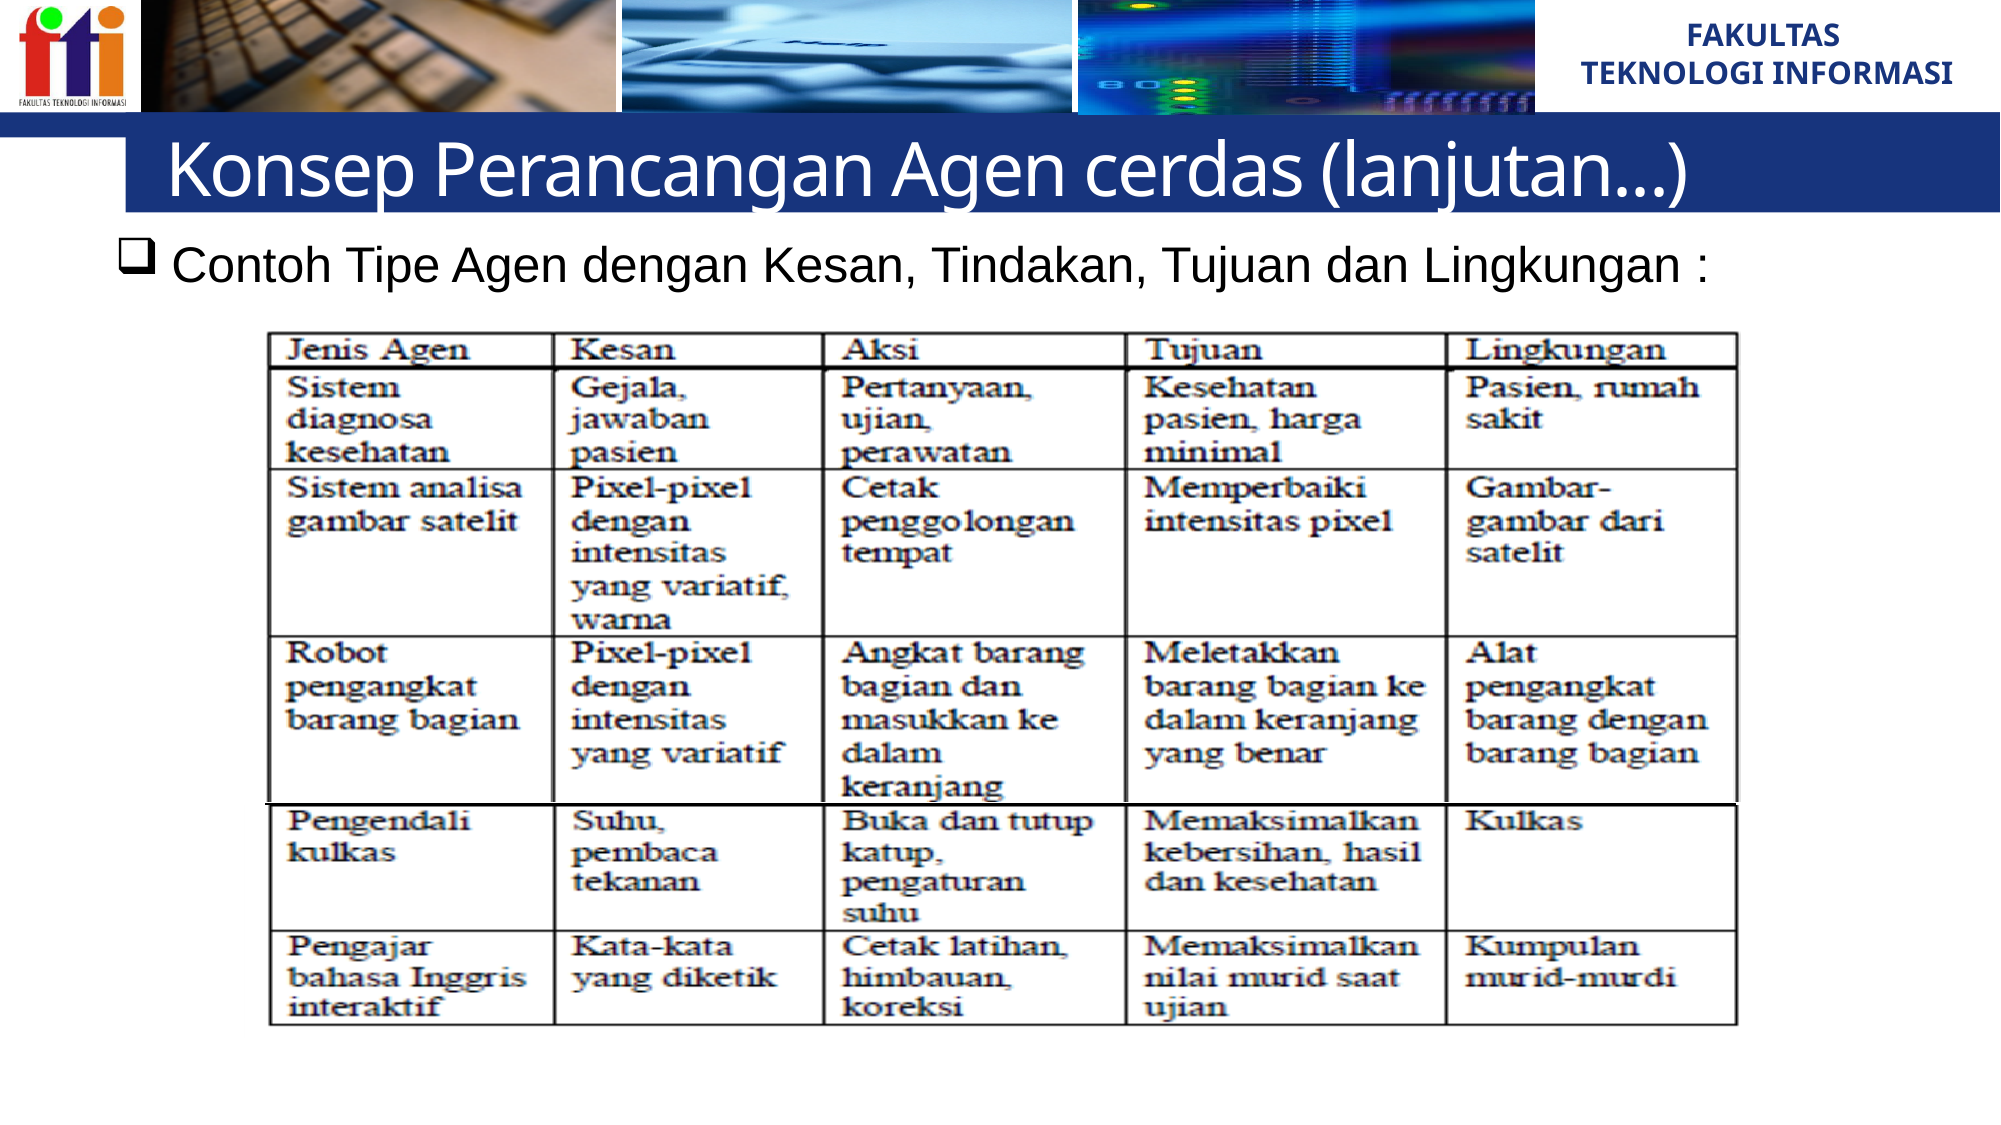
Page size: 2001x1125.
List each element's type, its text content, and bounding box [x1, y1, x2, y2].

picture [1078, 0, 1535, 115]
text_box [243, 327, 1757, 1038]
list Contoh Tipe Agen dengan Kesan, Tindakan, Tujuan dan Lingkungan : [99, 224, 1901, 1038]
title Konsep Perancangan Agen cerdas (lanjutan...) [149, 119, 1934, 213]
picture [622, 0, 1072, 113]
picture [19, 6, 126, 106]
picture [141, 0, 616, 112]
